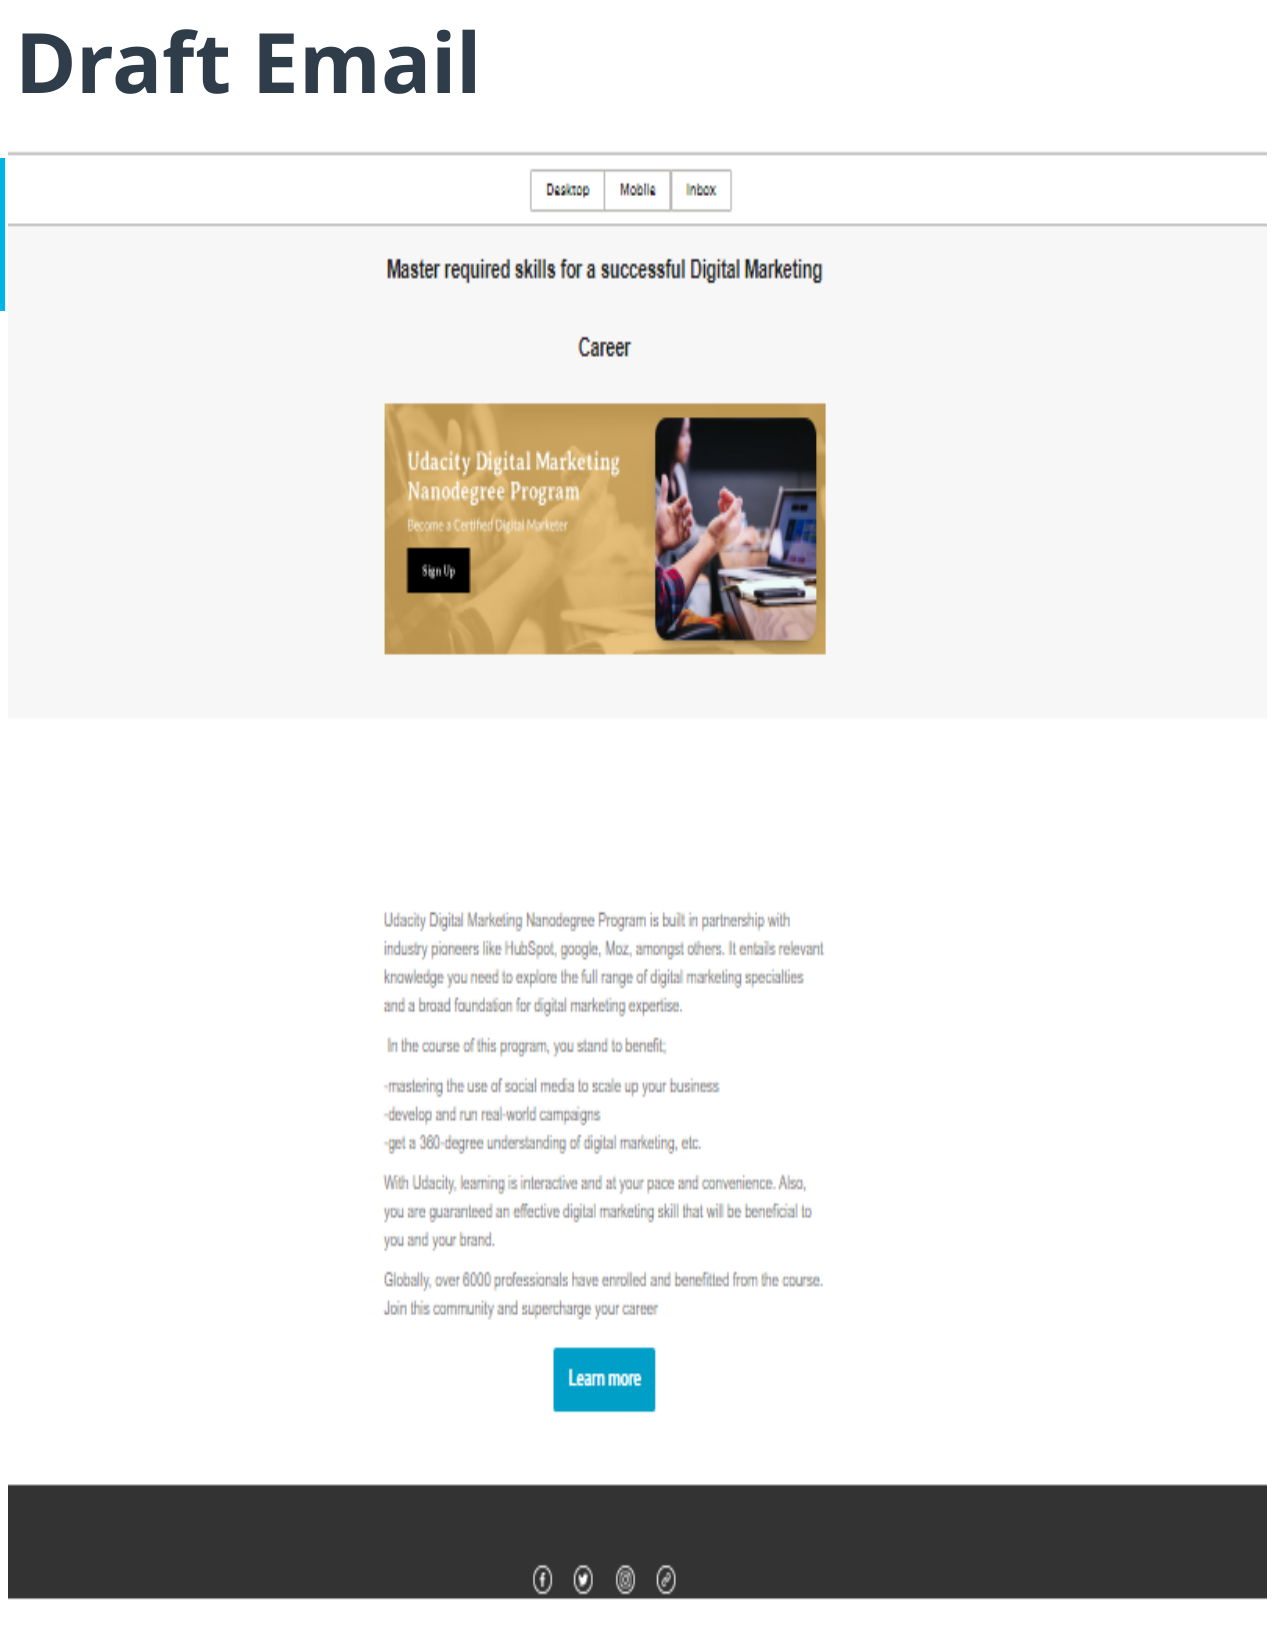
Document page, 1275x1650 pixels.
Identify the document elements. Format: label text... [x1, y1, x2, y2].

picture [8, 151, 1267, 1604]
title Draft Email [0, 0, 1189, 152]
